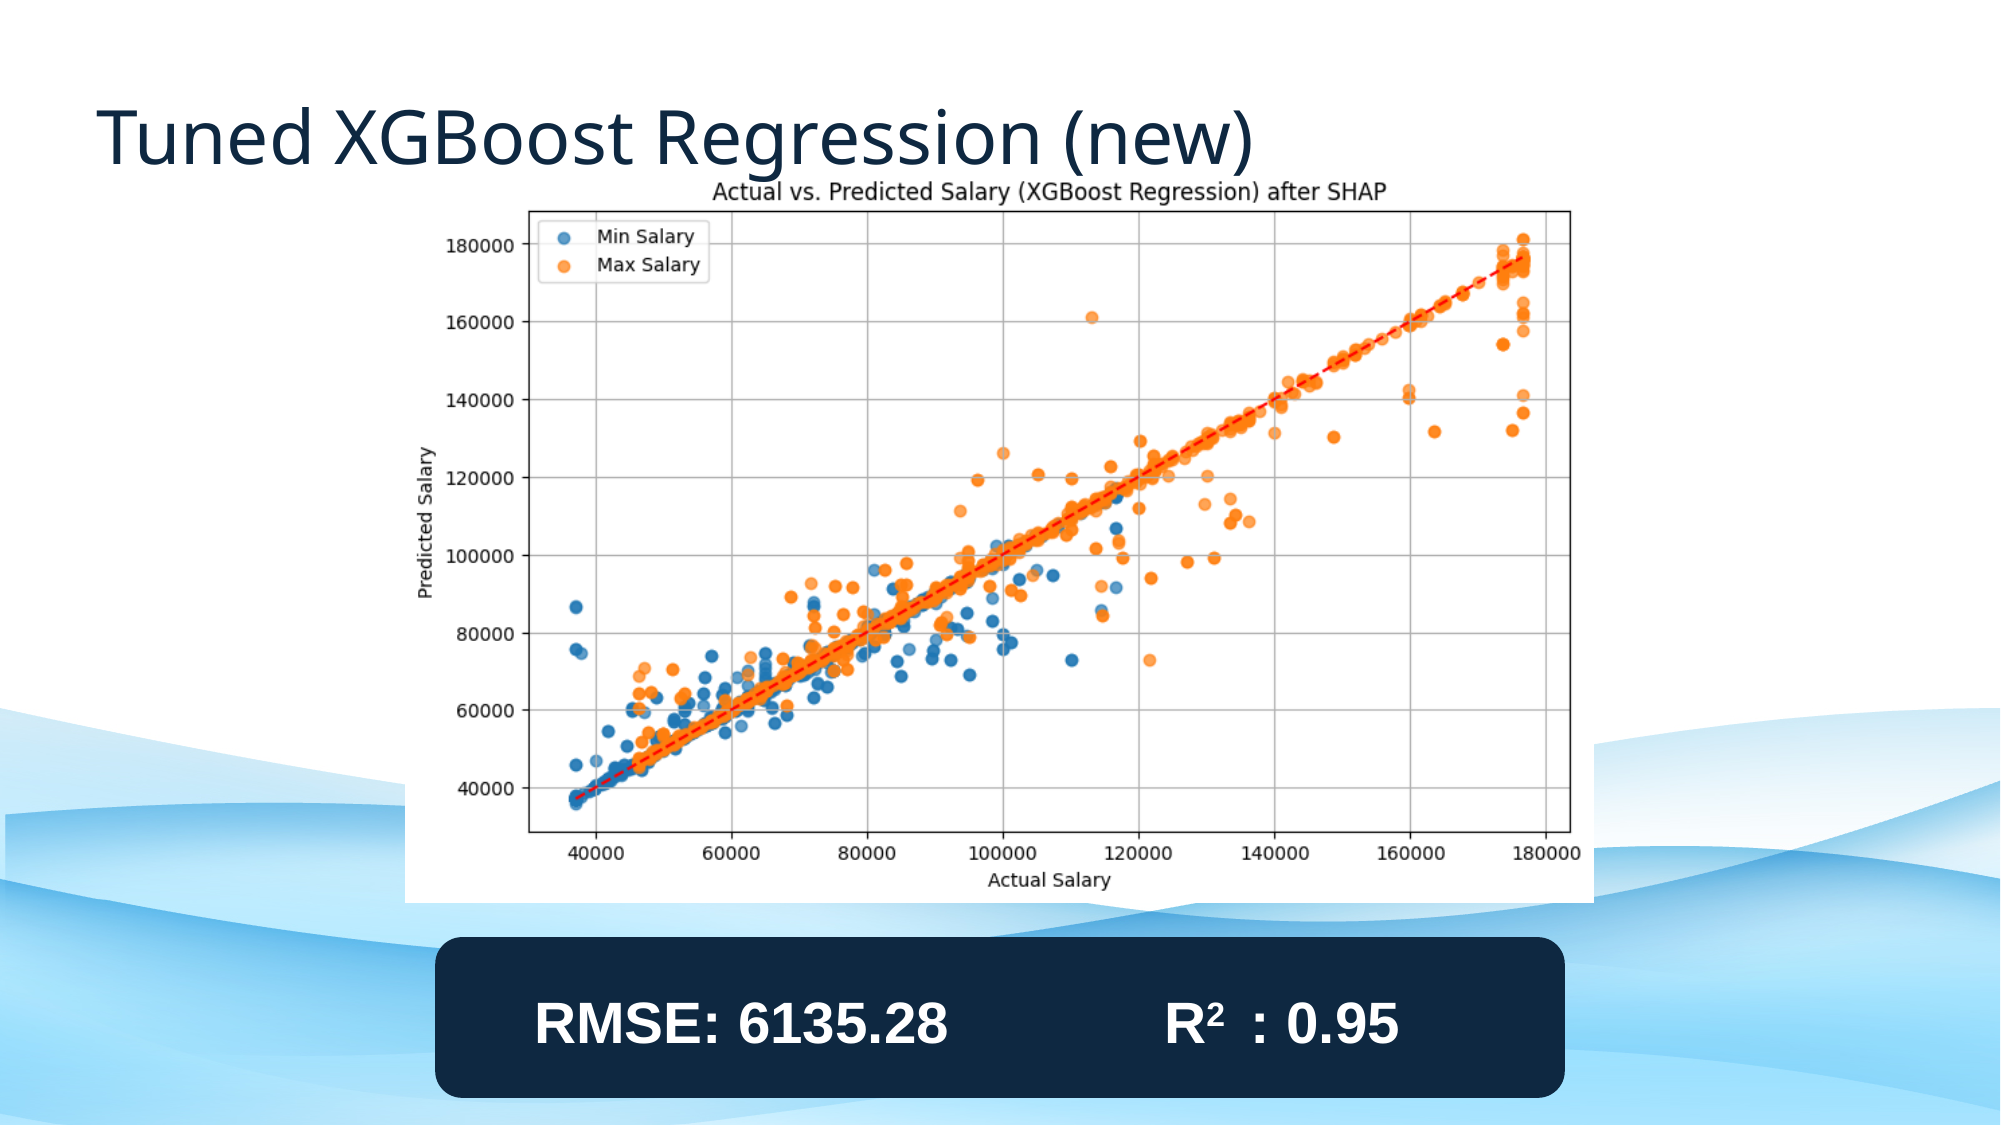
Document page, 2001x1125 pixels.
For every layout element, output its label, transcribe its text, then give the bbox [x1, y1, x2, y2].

text_box Tuned XGBoost Regression (new) [81, 81, 1414, 187]
text_box RMSE: 6135.28 [435, 978, 999, 1063]
picture [0, 0, 2001, 1125]
text_box R2 : 0.95 [999, 978, 1565, 1063]
text_box [433, 935, 1567, 1100]
